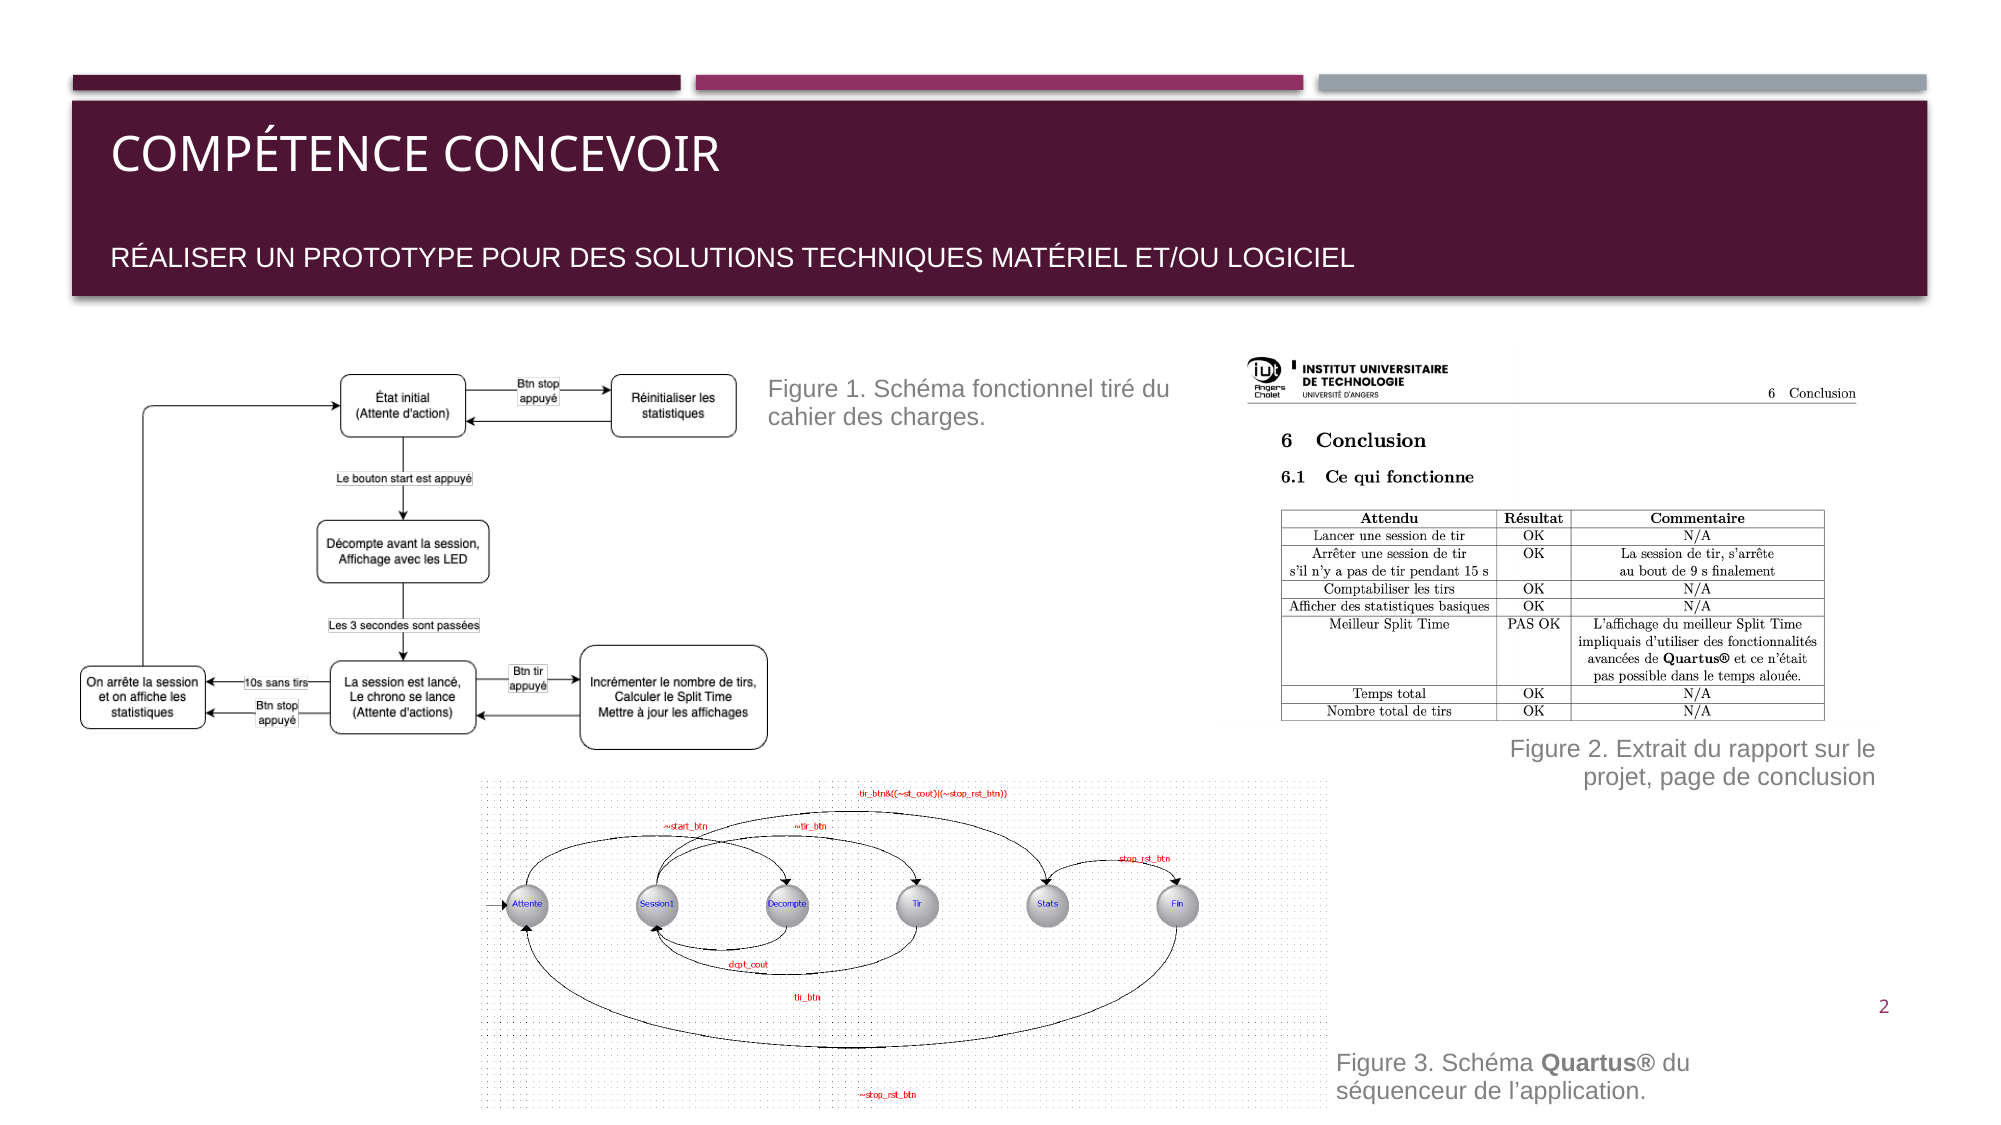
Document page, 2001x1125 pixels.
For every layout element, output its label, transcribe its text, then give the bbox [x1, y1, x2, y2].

picture [1216, 337, 1886, 734]
table_header Figure 3. Schéma Quartus® du séquenceur de l’application. [1337, 1048, 1767, 1104]
picture [475, 777, 1331, 1109]
title Compétence Concevoir Réaliser un prototype pour des solutions techniques matériel et/ou logiciel [95, 115, 1905, 282]
picture [79, 374, 769, 751]
table_header Figure 2. Extrait du rapport sur le projet, page de conclusion [1446, 745, 1877, 790]
slide_number 2 [1732, 977, 1905, 1037]
table_header Figure 1. Schéma fonctionnel tiré du cahier des charges. [772, 375, 1199, 431]
